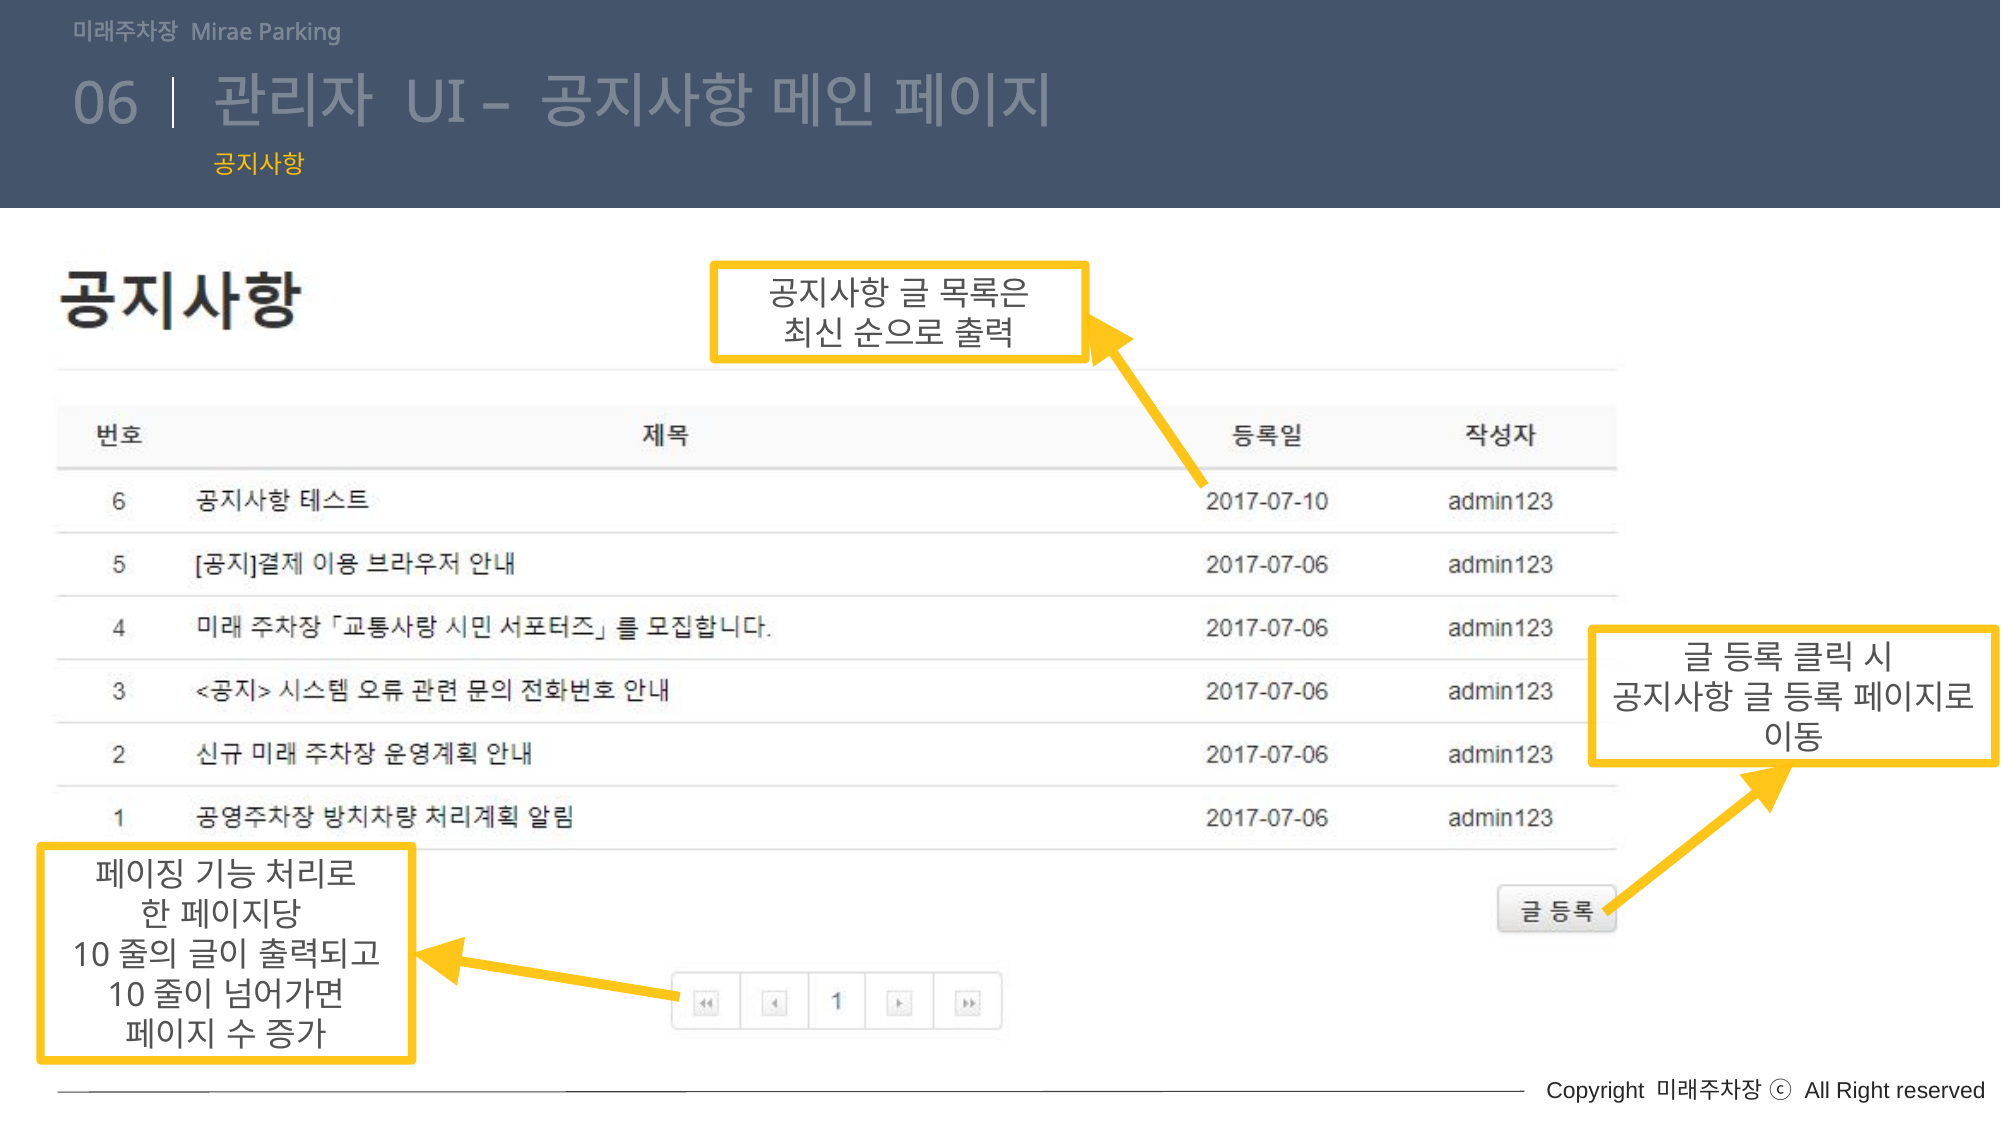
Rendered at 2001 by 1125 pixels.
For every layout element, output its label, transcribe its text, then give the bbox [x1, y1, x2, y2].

picture [52, 248, 1631, 1049]
text_box 페이징 기능 처리로 한 페이지당 10줄의 글이 출력되고 10줄이 넘어가면 페이지 수 증가 [40, 846, 413, 1061]
title 관리자 UI – 공지사항 메인 페이지 [198, 63, 1162, 143]
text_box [1085, 312, 1205, 486]
list 공지사항 [198, 147, 883, 184]
text_box 글 등록 클릭 시 공지사항 글 등록 페이지로 이동 [1631, 628, 1996, 764]
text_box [1604, 765, 1794, 913]
list 미래주차장 Mirae Parking [57, 12, 407, 53]
list 06 [57, 65, 199, 144]
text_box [412, 954, 680, 997]
